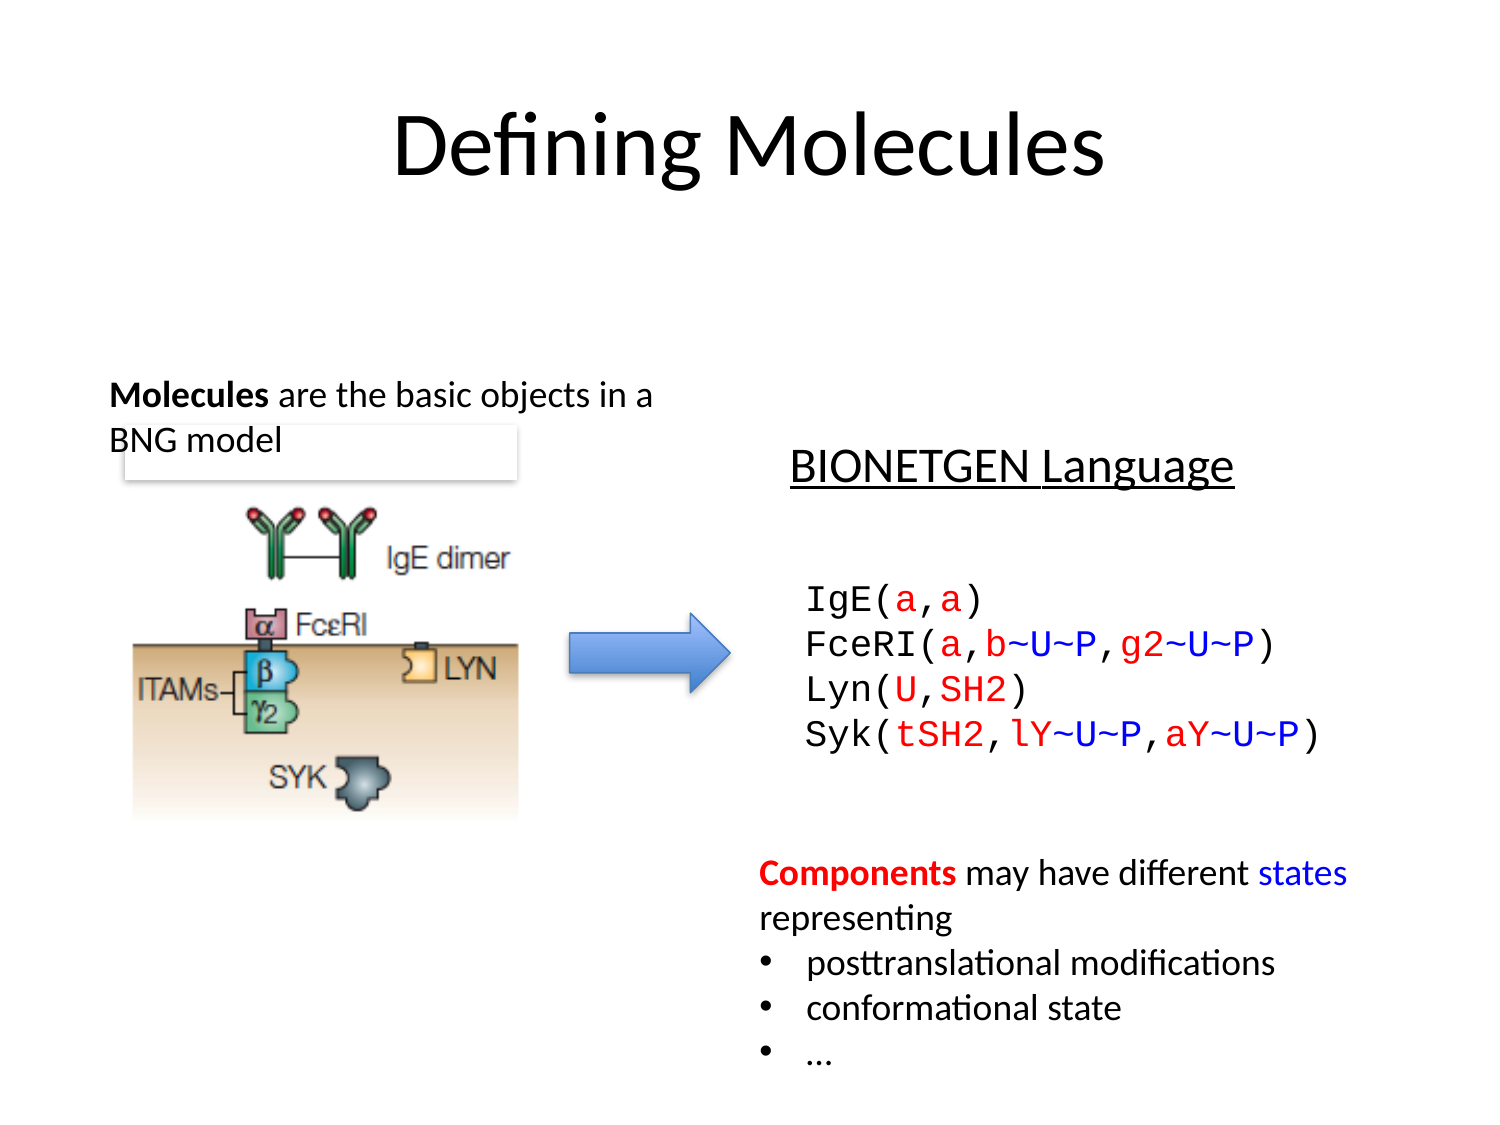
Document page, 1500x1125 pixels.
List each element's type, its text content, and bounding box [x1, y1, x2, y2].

text_box Molecules are the basic objects in a BNG model [94, 362, 699, 468]
title Defining Molecules [75, 45, 1425, 233]
text_box [568, 612, 731, 694]
text_box IgE(a,a) FceRI(a,b~U~P,g2~U~P) Lyn(U,SH2) Syk(tSH2,lY~U~P,aY~U~P) [790, 566, 1338, 761]
picture [124, 425, 544, 841]
text_box BioNetGen Language [774, 424, 1363, 500]
text_box Components may have different states representing posttranslational modifications conformational state … [744, 840, 1459, 1080]
